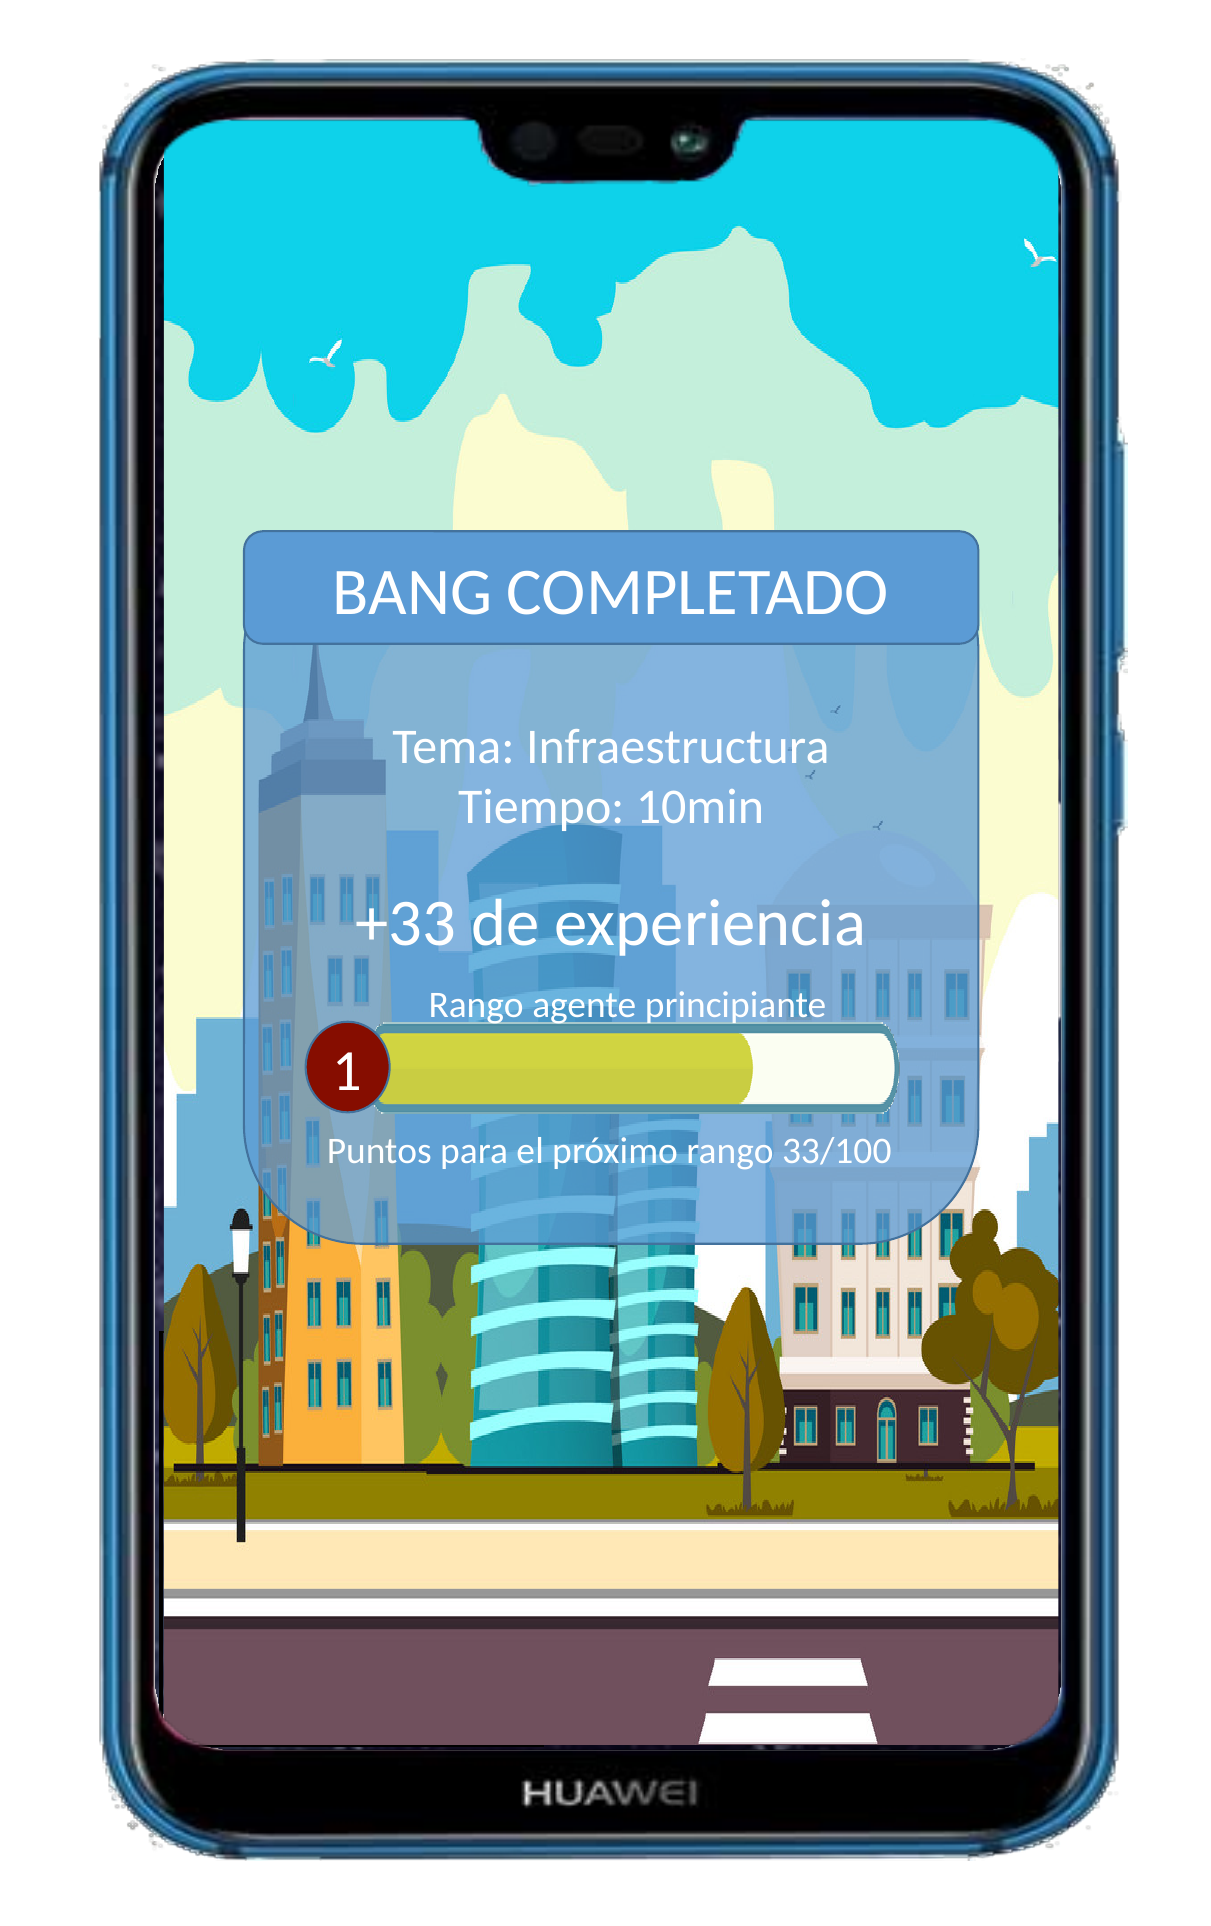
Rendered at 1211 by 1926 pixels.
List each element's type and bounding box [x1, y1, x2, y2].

picture [98, 58, 1128, 1861]
